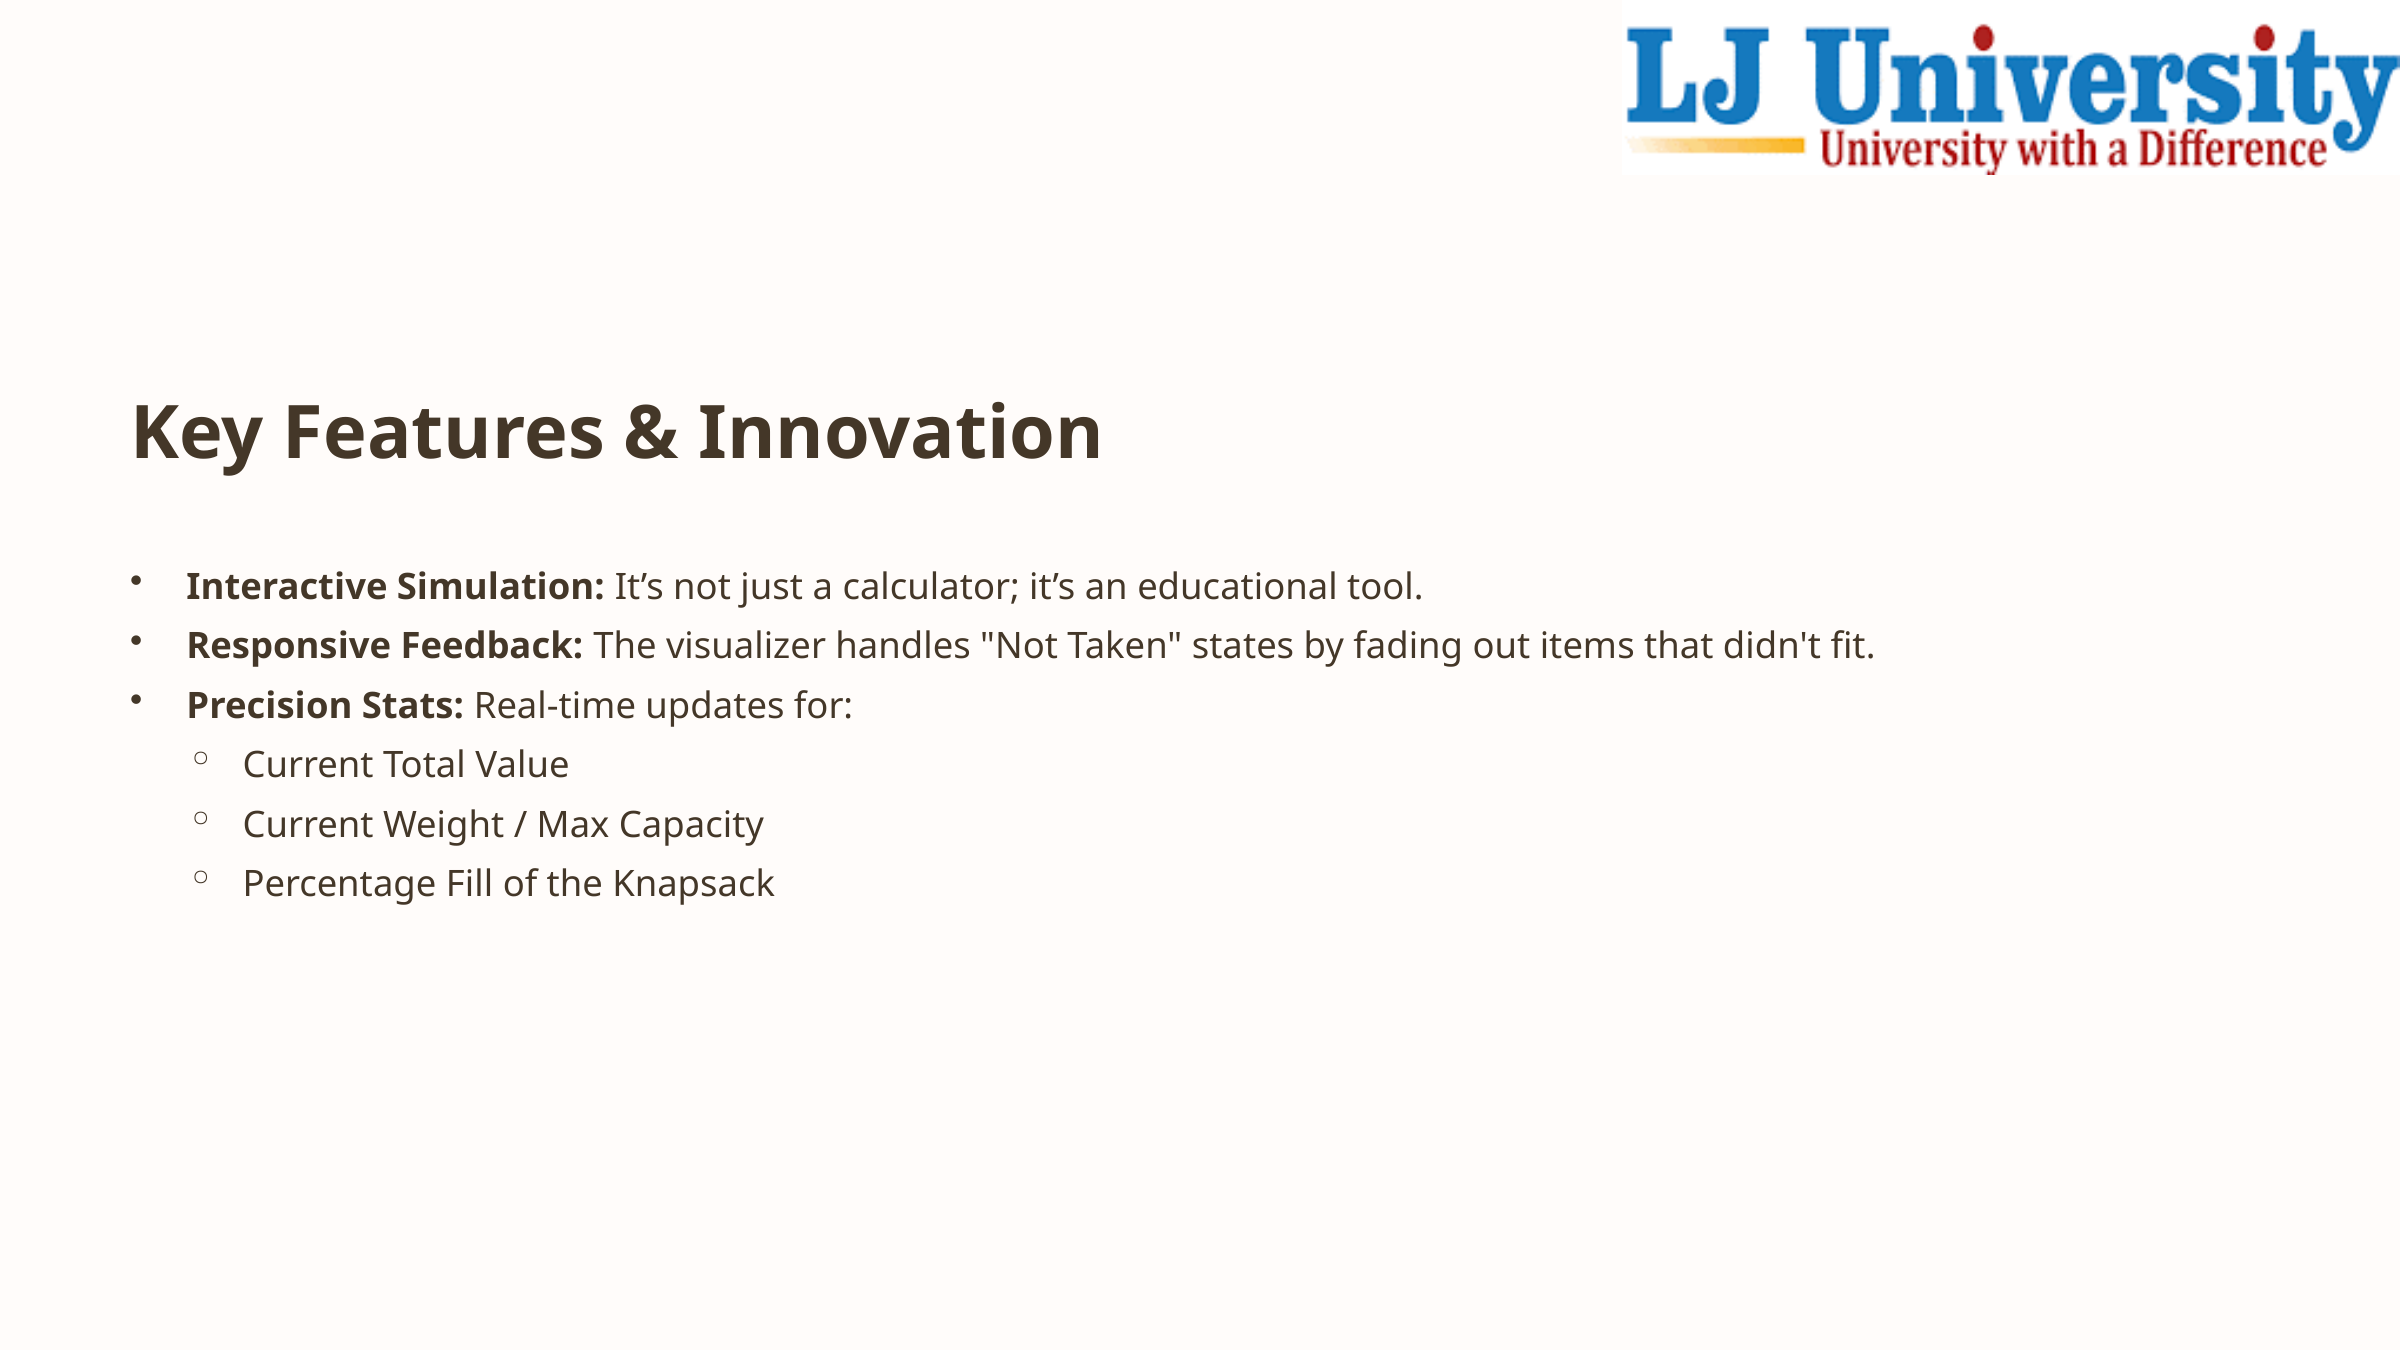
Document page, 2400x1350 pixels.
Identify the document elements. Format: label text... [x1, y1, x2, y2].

text_box Interactive Simulation: It’s not just a calculator; it’s an educational tool. Responsive Feedback: The visualizer handles "Not Taken" states by fading out items that didn't fit. Precision Stats: Real-time updates for: Current Total Value Current Weight / Max Capacity Percentage Fill of the Knapsack [130, 547, 2270, 905]
text_box Key Features & Innovation [130, 380, 966, 474]
text_box [1621, 0, 2400, 175]
